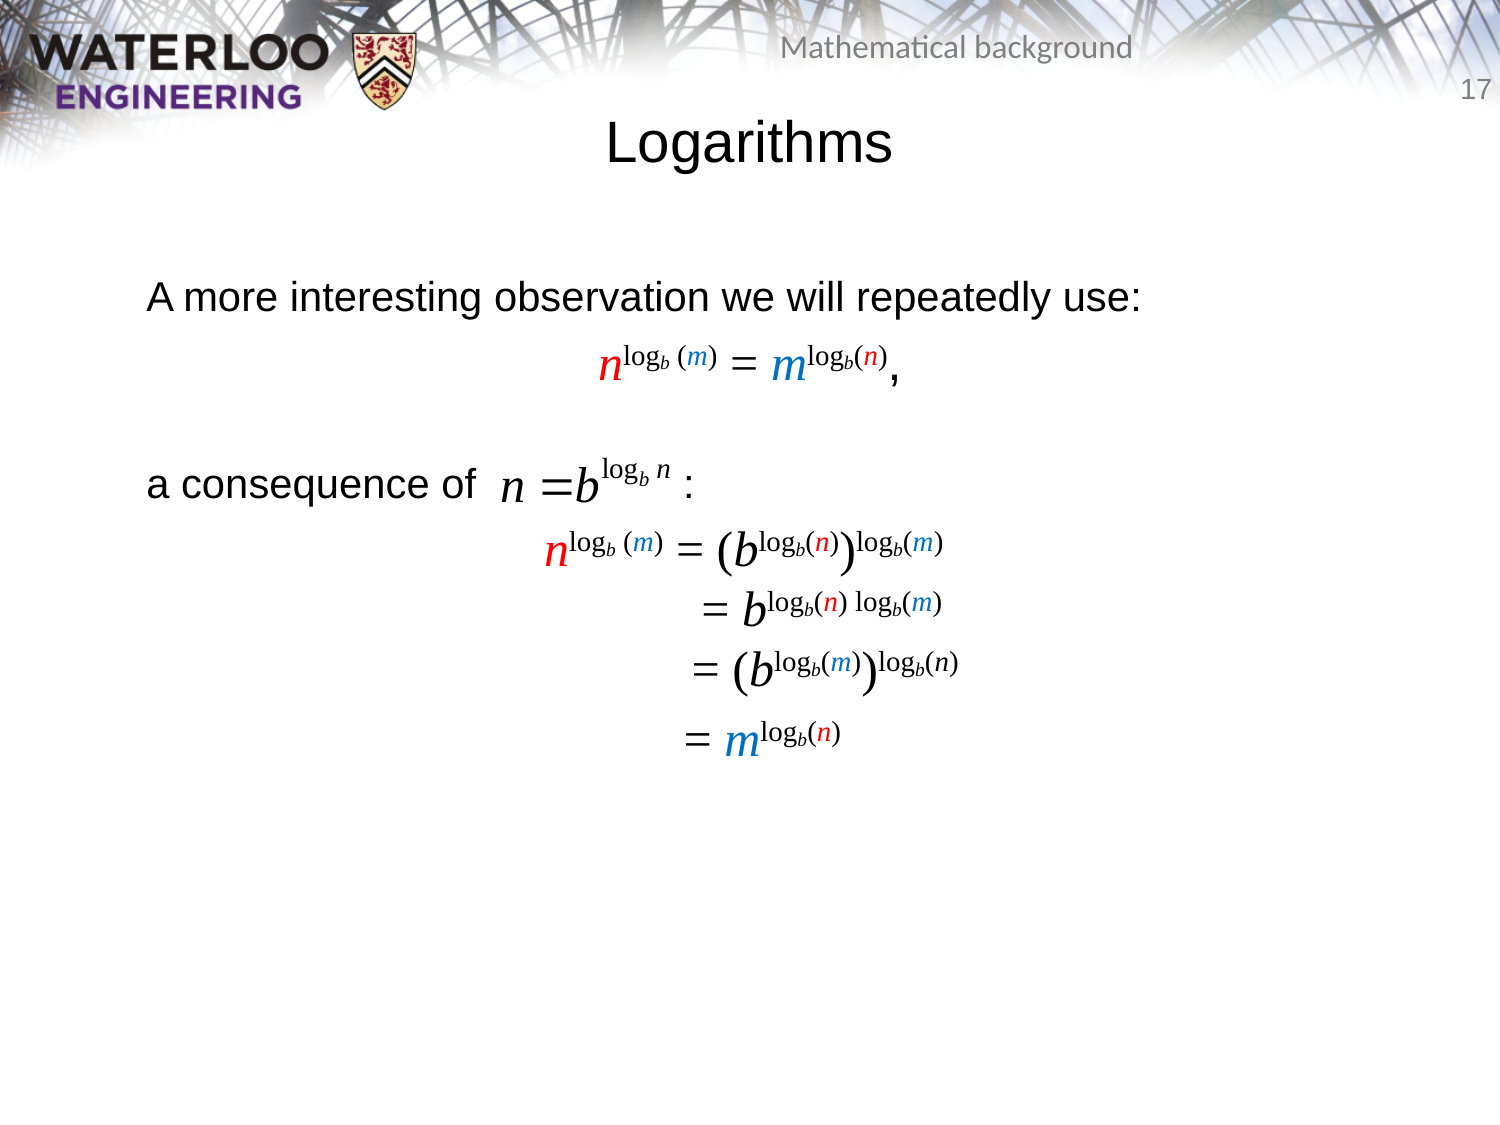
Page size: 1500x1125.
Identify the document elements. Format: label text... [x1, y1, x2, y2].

picture [0, 0, 1500, 1125]
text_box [492, 447, 682, 515]
title Logarithms [74, 44, 1426, 233]
list A more interesting observation we will repeatedly use: nlogb (m) = mlogb(n), a consequence of : nlogb (m) = (blogb(n))logb(m) = blogb(n) logb(m) = (blogb(m))logb(n) = mlogb(n) [74, 262, 1426, 1006]
